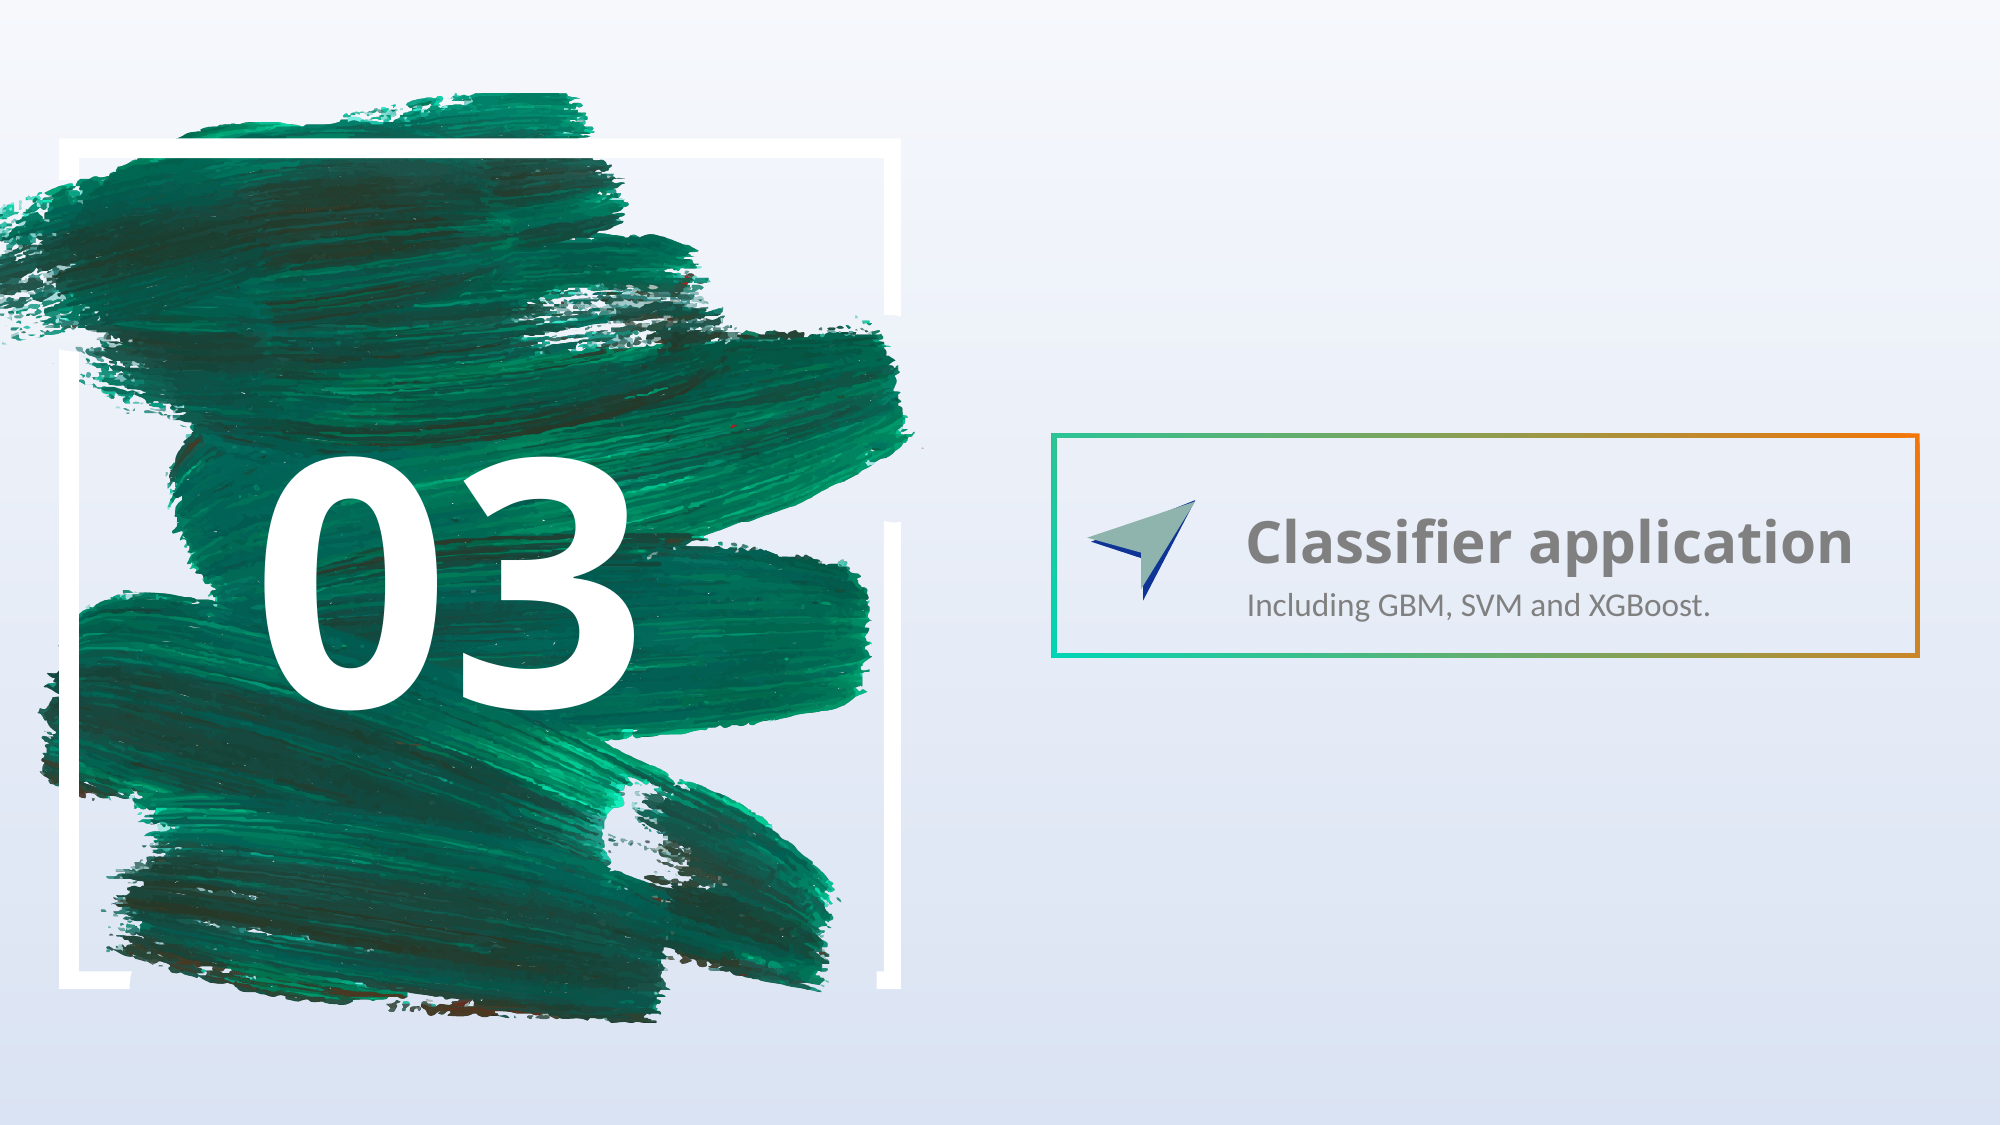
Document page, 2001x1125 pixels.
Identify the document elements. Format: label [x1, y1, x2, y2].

text_box [56, 136, 901, 989]
text_box [1051, 433, 1992, 658]
text_box [0, 93, 927, 1023]
